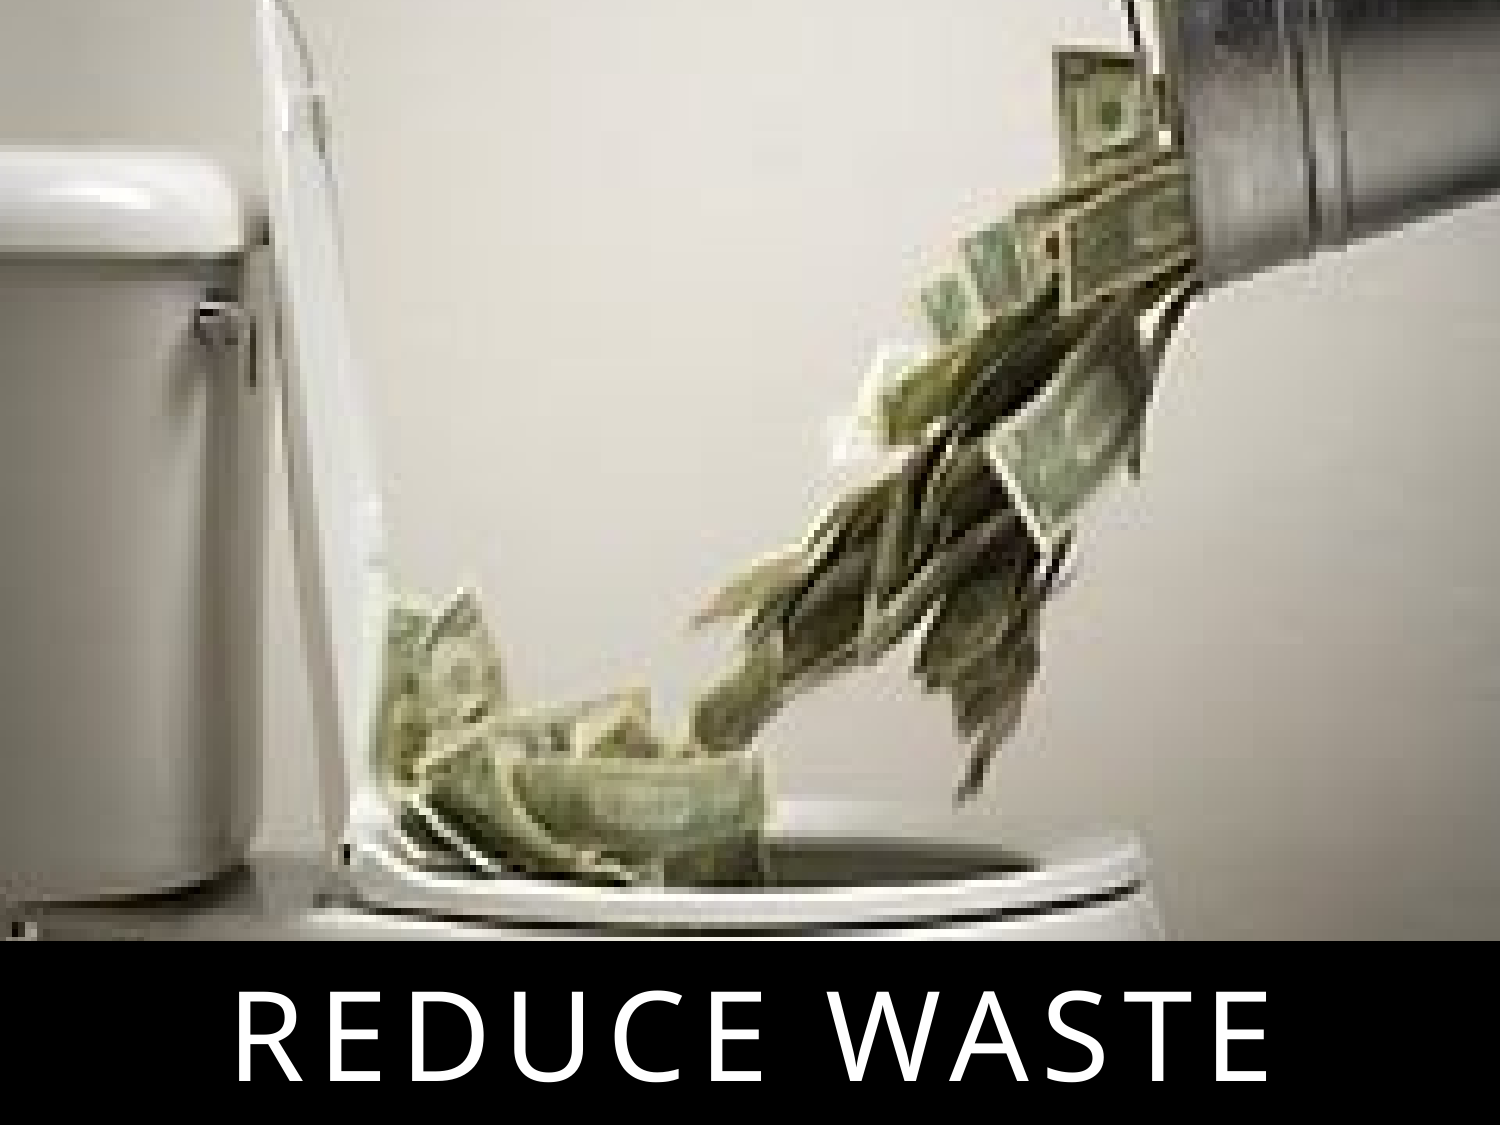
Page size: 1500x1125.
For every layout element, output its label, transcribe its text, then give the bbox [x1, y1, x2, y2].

title REDUCE WASTE [0, 948, 1500, 1125]
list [0, 0, 1500, 941]
